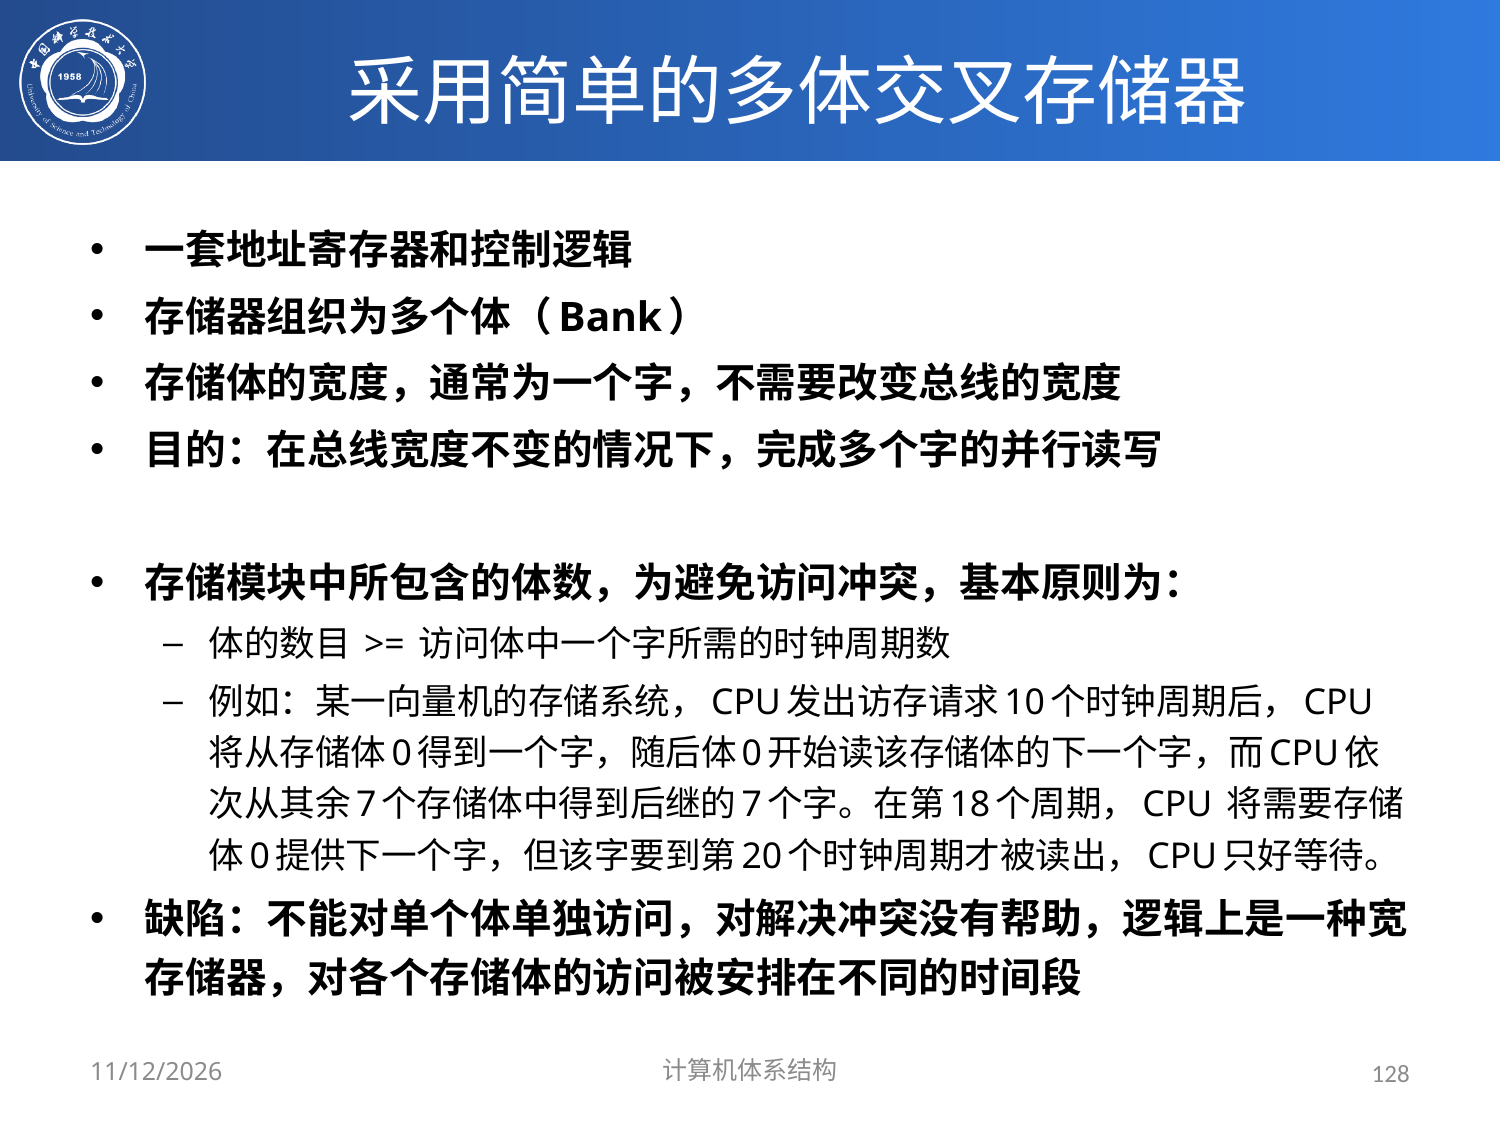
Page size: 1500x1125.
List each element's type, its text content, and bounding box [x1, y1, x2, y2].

list 一套地址寄存器和控制逻辑 存储器组织为多个体（Bank） 存储体的宽度，通常为一个字，不需要改变总线的宽度 目的：在总线宽度不变的情况下，完成多个字的并行读写 存储模块中所包含的体数，为避免访问冲突，基本原则为： 体的数目 >= 访问体中一个字所需的时钟周期数 例如：某一向量机的存储系统，CPU发出访存请求10个时钟周期后，CPU将从存储体0得到一个字，随后体0开始读该存储体的下一个字，而CPU依次从其余7个存储体中得到后继的7个字。在第18个周期，CPU 将需要存储体0提供下一个字，但该字要到第20个时钟周期才被读出，CPU只好等待。 缺陷：不能对单个体单独访问，对解决冲突没有帮助，逻辑上是一种宽存储器，对各个存储体的访问被安排在不同的时间段 [75, 206, 1425, 1036]
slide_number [75, 1042, 425, 1103]
title 采用简单的多体交叉存储器 [169, 24, 1425, 153]
footer 计算机体系结构 [512, 1042, 988, 1103]
slide_number 128 [1074, 1042, 1425, 1103]
picture [19, 19, 146, 145]
